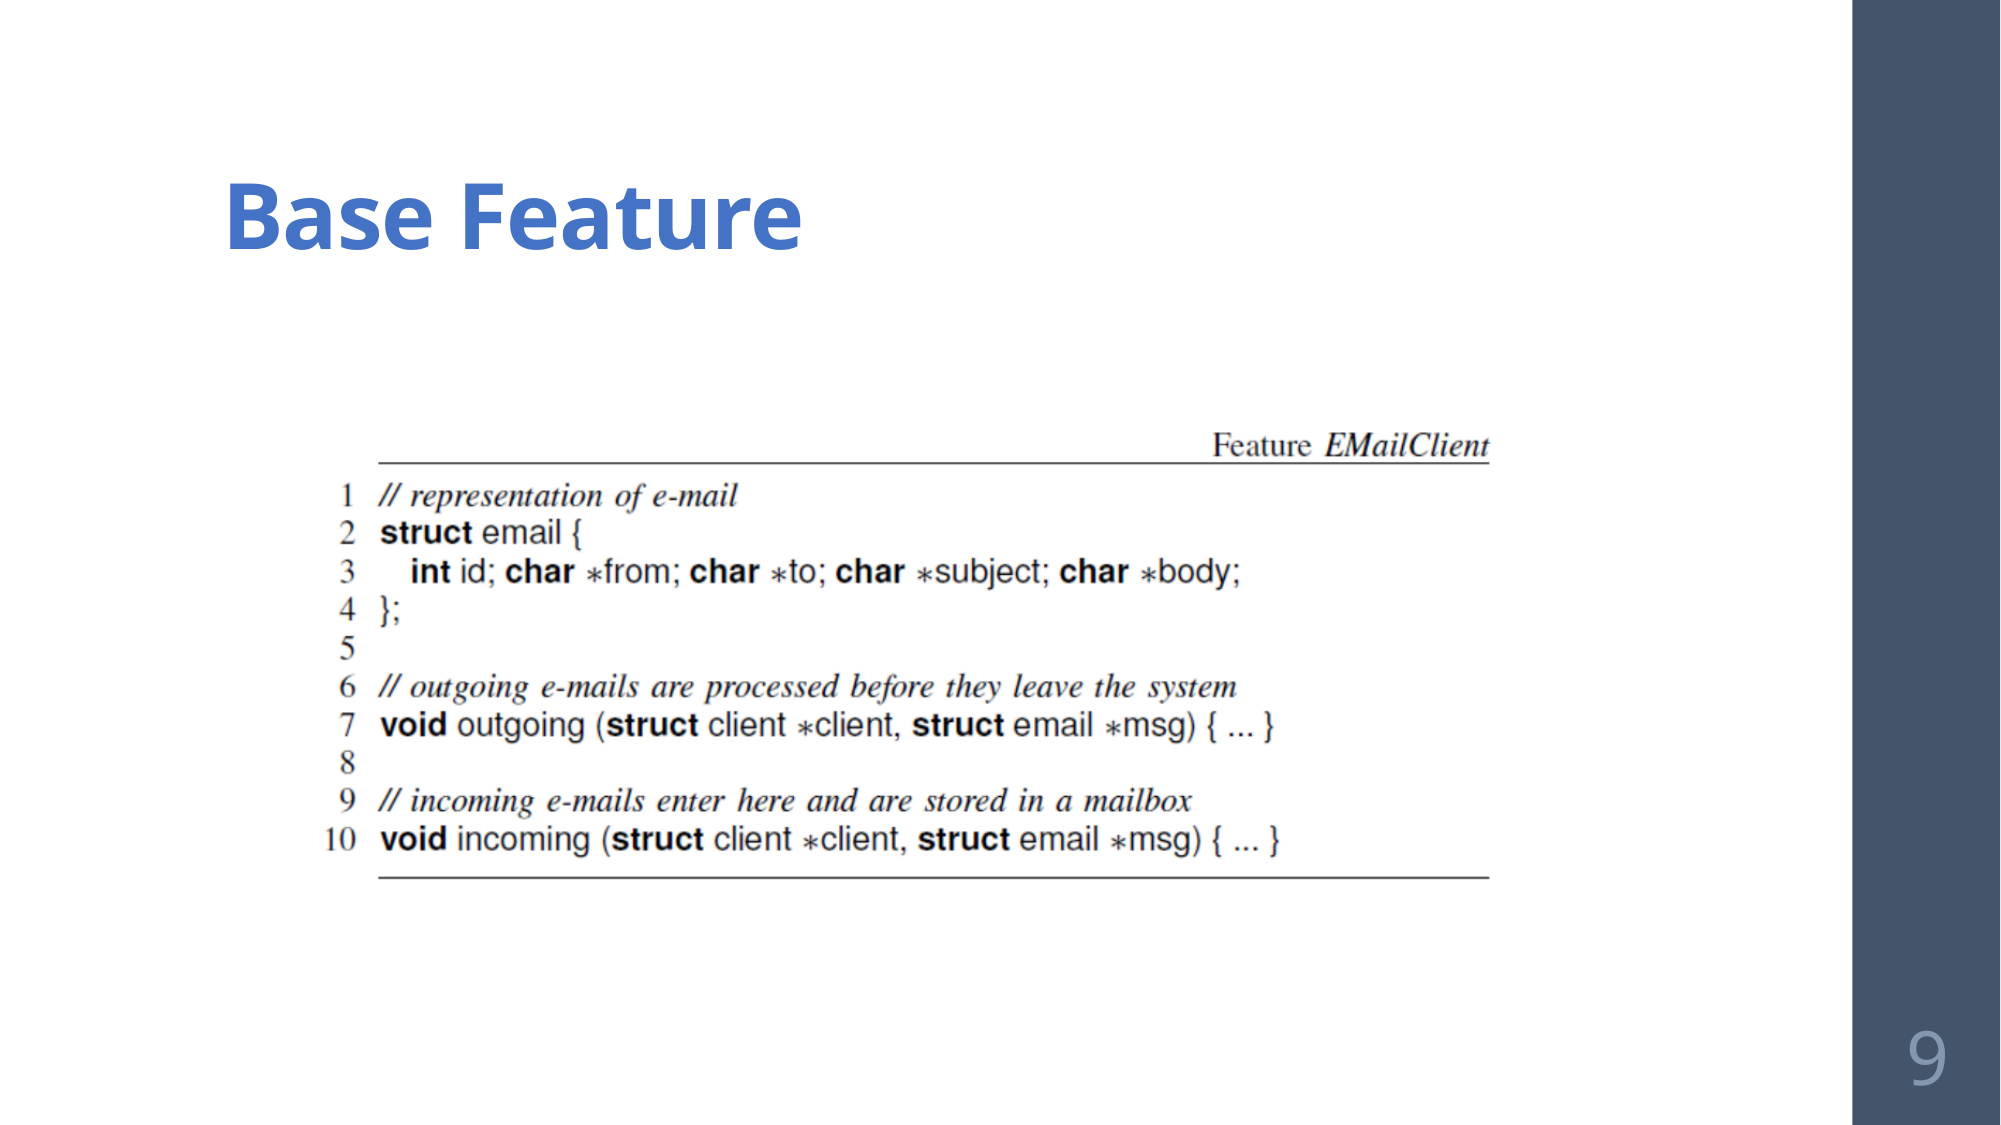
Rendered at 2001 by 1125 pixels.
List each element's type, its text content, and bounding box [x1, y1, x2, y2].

title Base Feature [206, 43, 1797, 278]
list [318, 414, 1506, 900]
slide_number 9 [1852, 1012, 2000, 1110]
